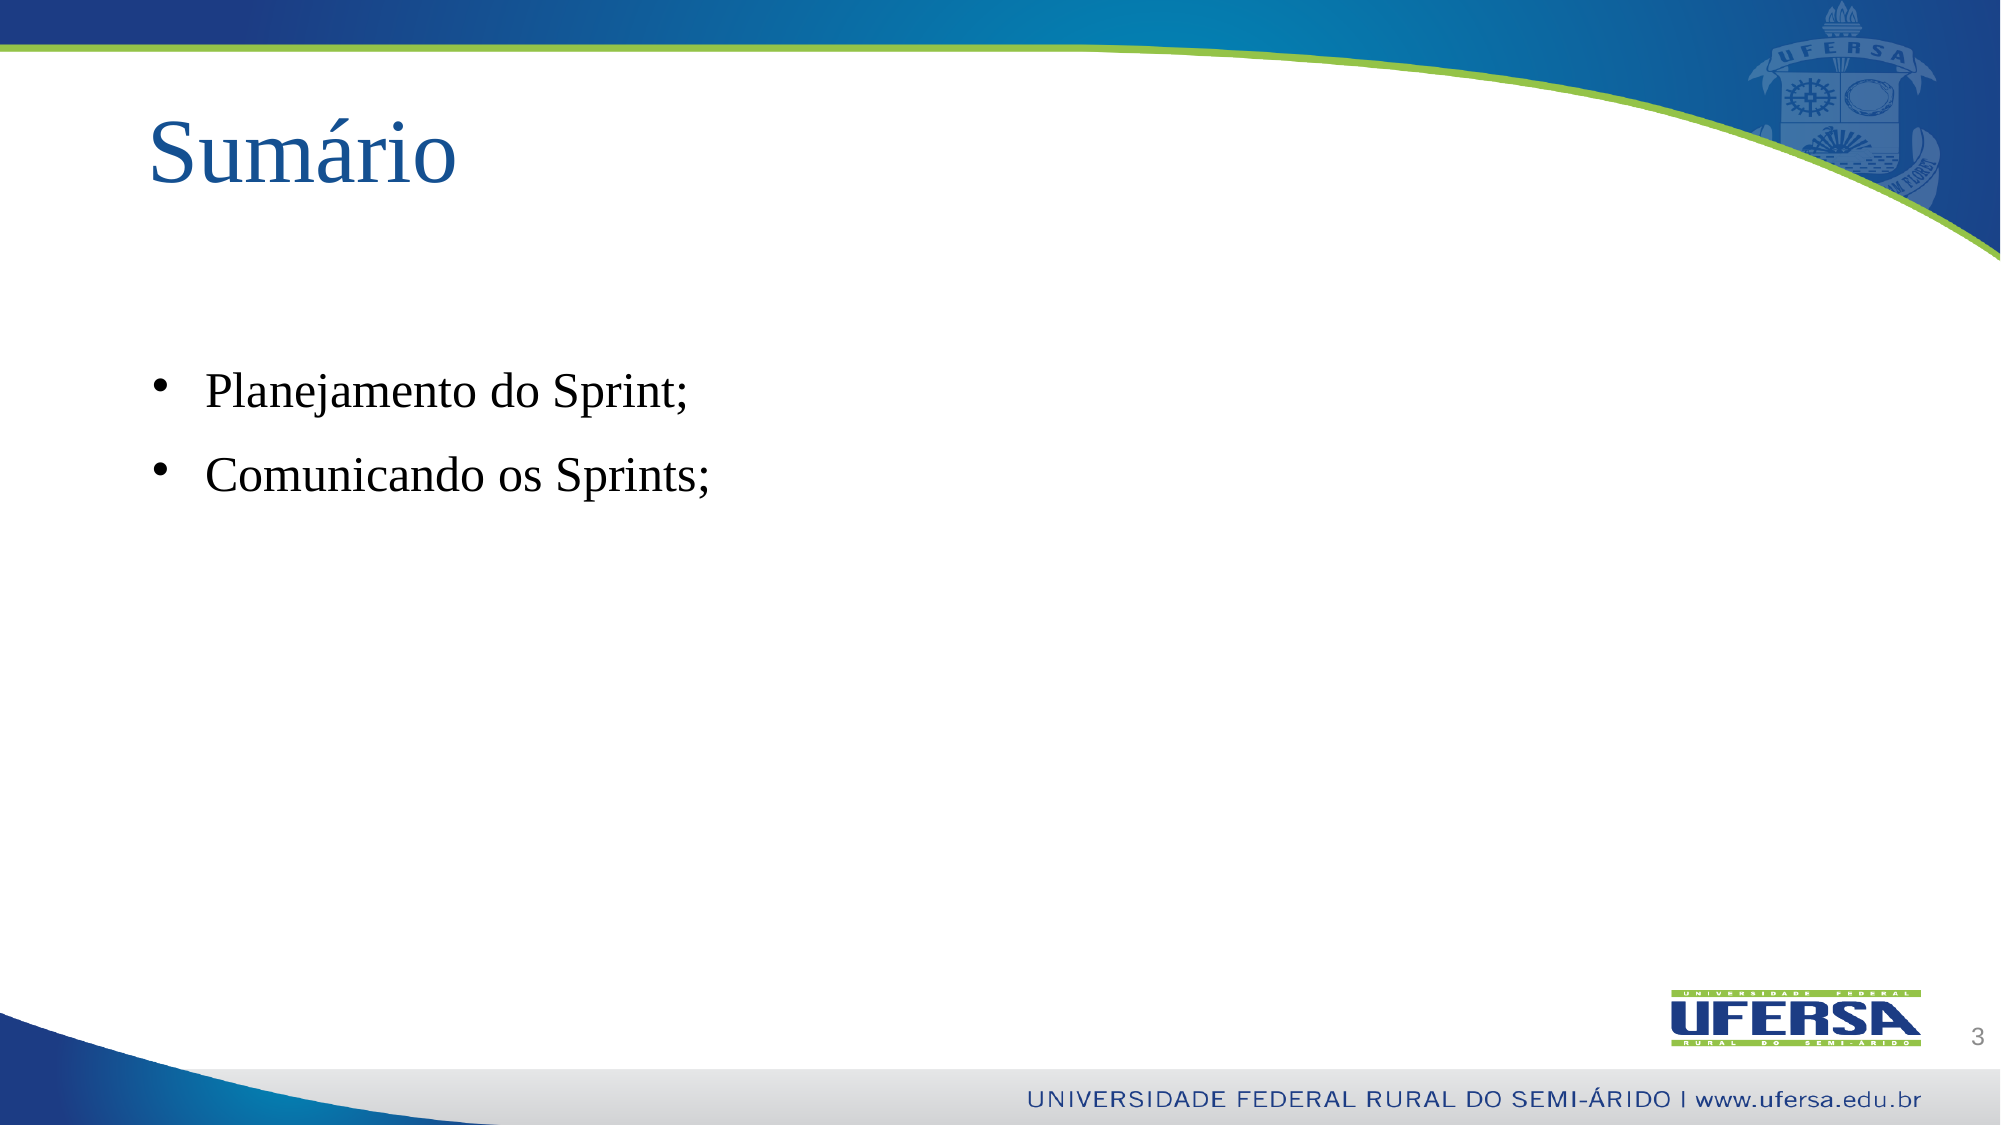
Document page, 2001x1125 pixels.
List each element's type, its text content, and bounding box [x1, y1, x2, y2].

title Sumário [132, 73, 1868, 233]
picture [0, 0, 2001, 1125]
slide_number 3 [1550, 1005, 2000, 1066]
list Planejamento do Sprint; Comunicando os Sprints; [134, 364, 1866, 962]
